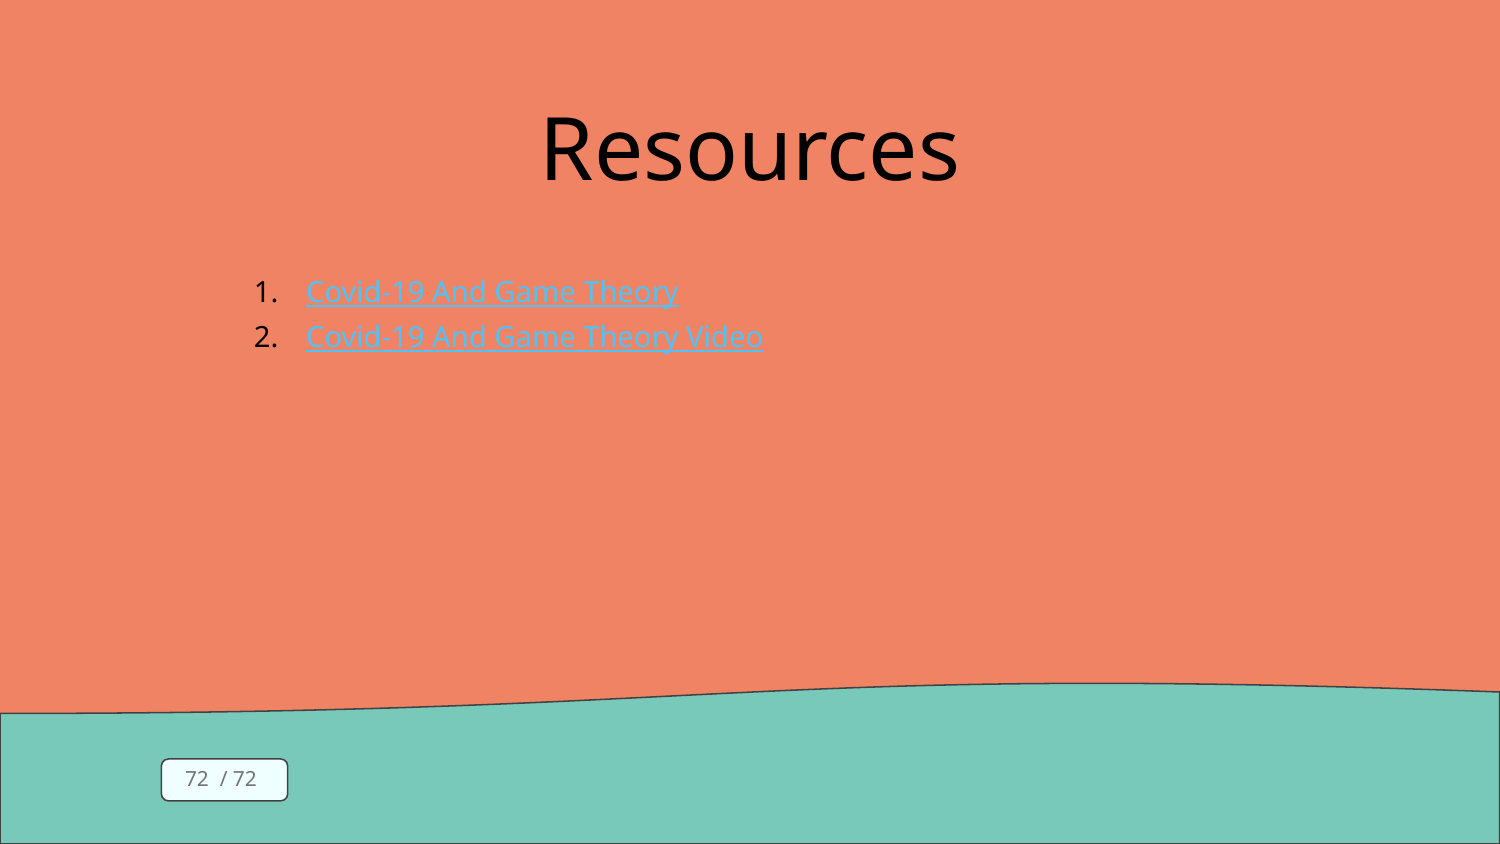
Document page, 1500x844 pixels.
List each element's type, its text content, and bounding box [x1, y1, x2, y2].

text_box [0, 683, 1500, 844]
text_box [164, 758, 288, 801]
slide_number ‹#› / 72 [161, 760, 272, 800]
text_box Resources [520, 78, 980, 213]
text_box Covid-19 And Game Theory Covid-19 And Game Theory Video [216, 252, 1284, 374]
